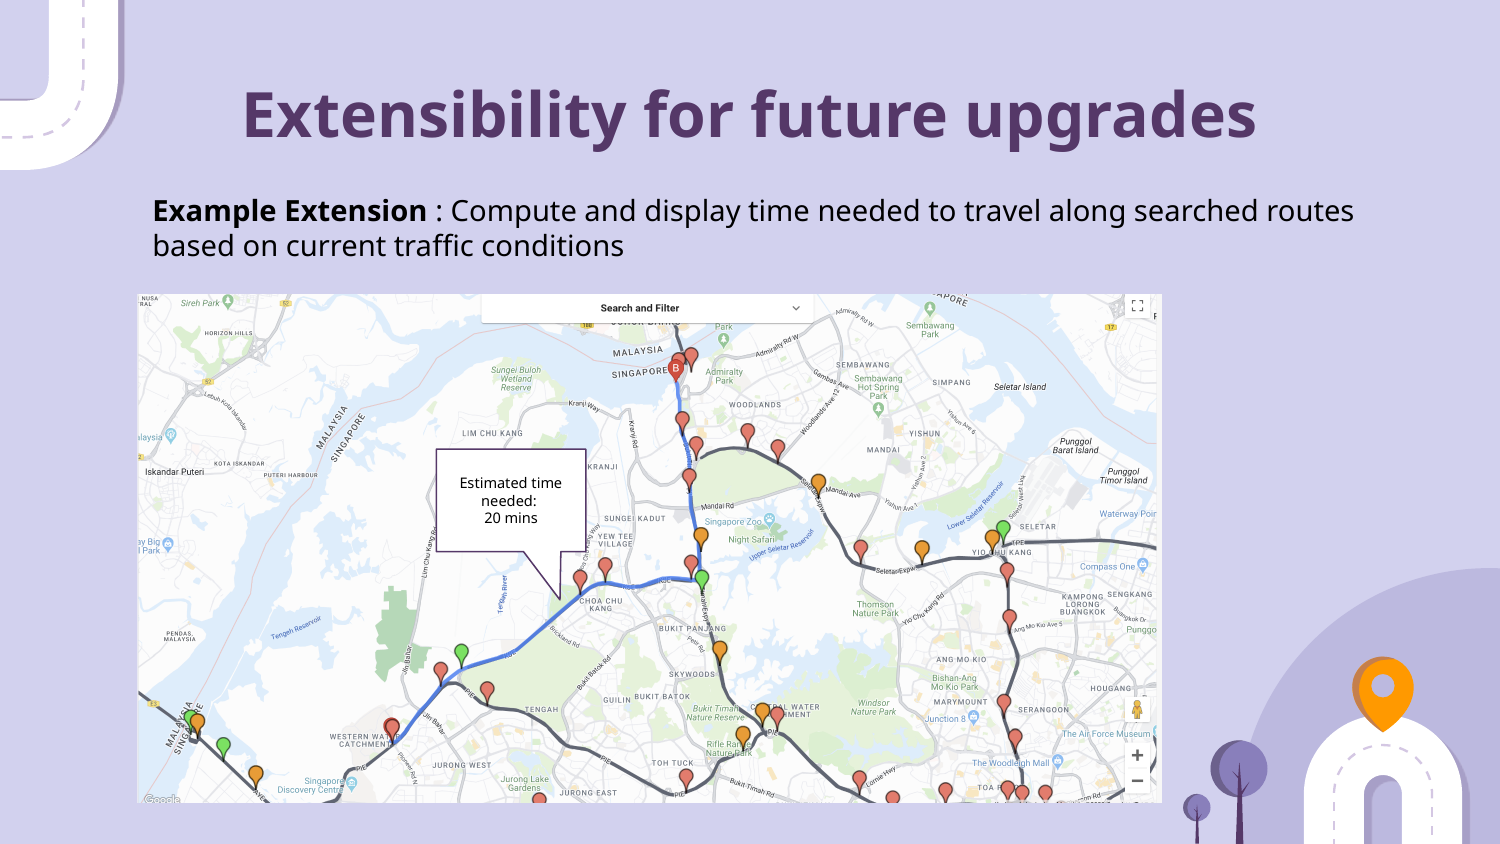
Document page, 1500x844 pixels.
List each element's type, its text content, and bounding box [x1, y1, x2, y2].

picture [136, 294, 1163, 803]
title Extensibility for future upgrades [118, 60, 1382, 155]
text_box Example Extension : Compute and display time needed to travel along searched routes based on current traffic conditions [137, 177, 1421, 249]
